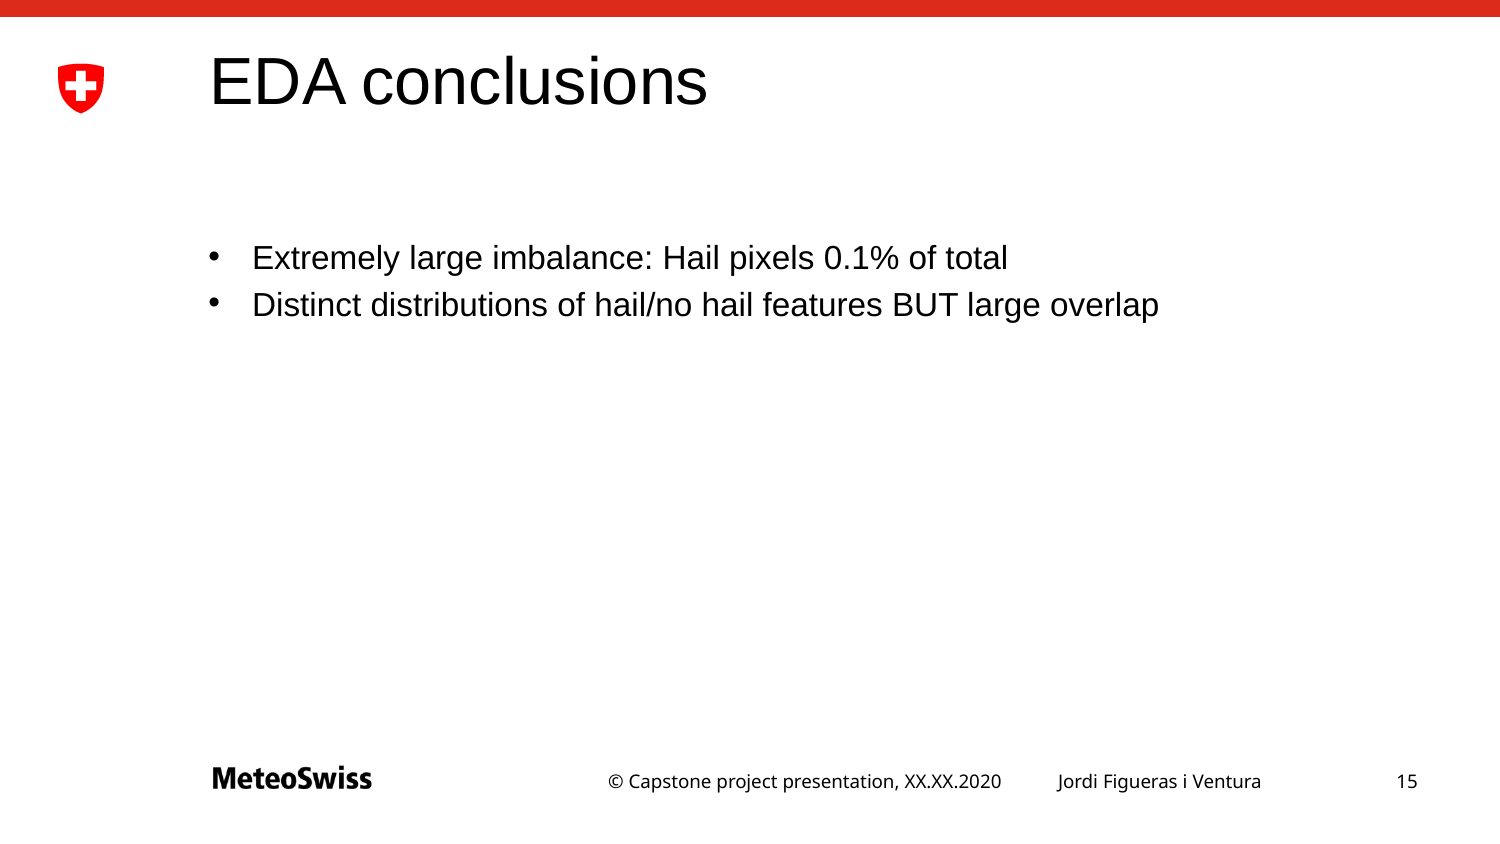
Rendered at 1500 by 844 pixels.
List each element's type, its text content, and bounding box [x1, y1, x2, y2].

picture [205, 759, 377, 789]
title EDA conclusions [194, 30, 1428, 147]
list Extremely large imbalance: Hail pixels 0.1% of total Distinct distributions of hail/no hail features BUT large overlap [193, 228, 1429, 637]
